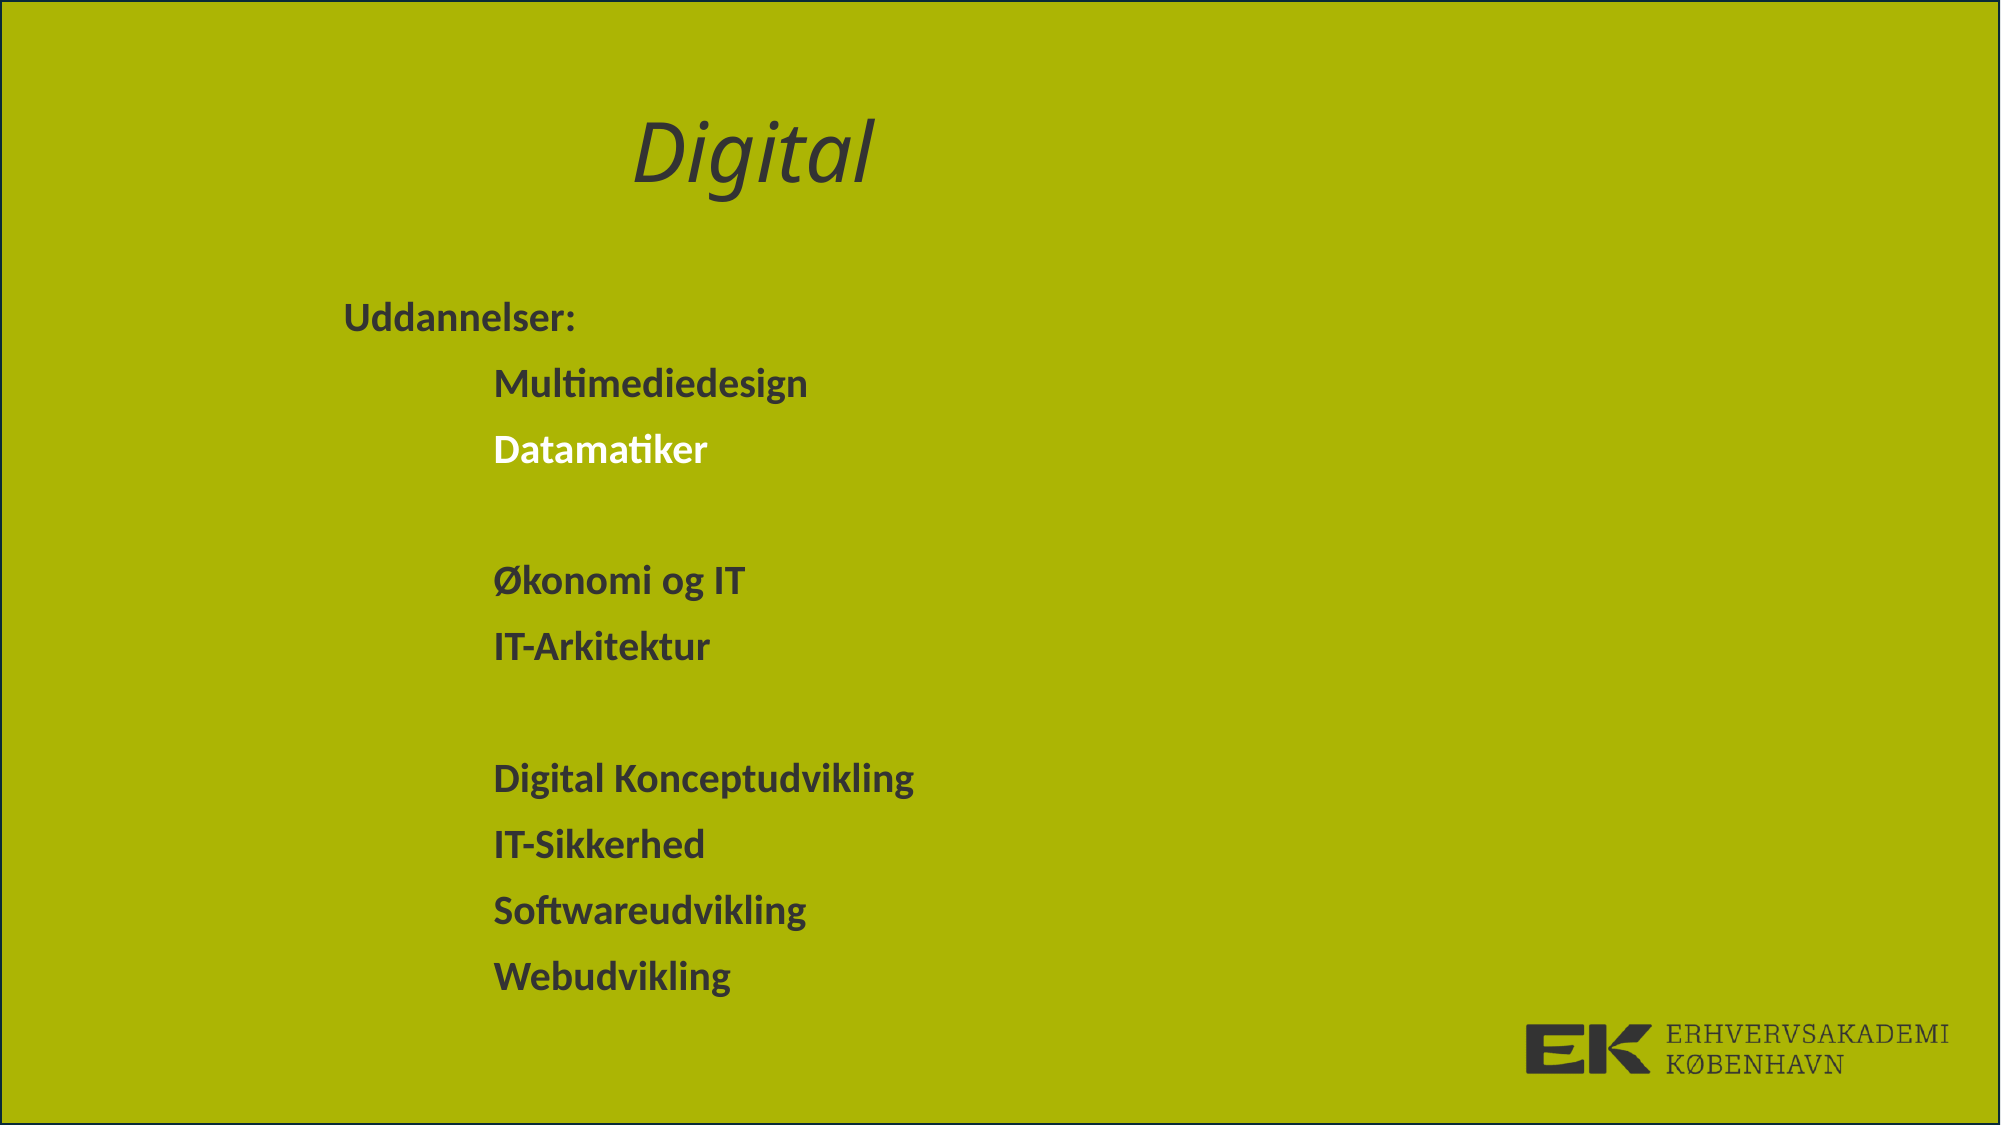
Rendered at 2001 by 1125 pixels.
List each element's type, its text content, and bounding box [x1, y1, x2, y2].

text_box Uddannelser: Multimediedesign Datamatiker Økonomi og IT IT-Arkitektur Digital Konceptudvikling IT-Sikkerhed Softwareudvikling Webudvikling [328, 288, 1083, 1053]
title Digital [615, 72, 1339, 239]
picture [1477, 975, 1997, 1122]
